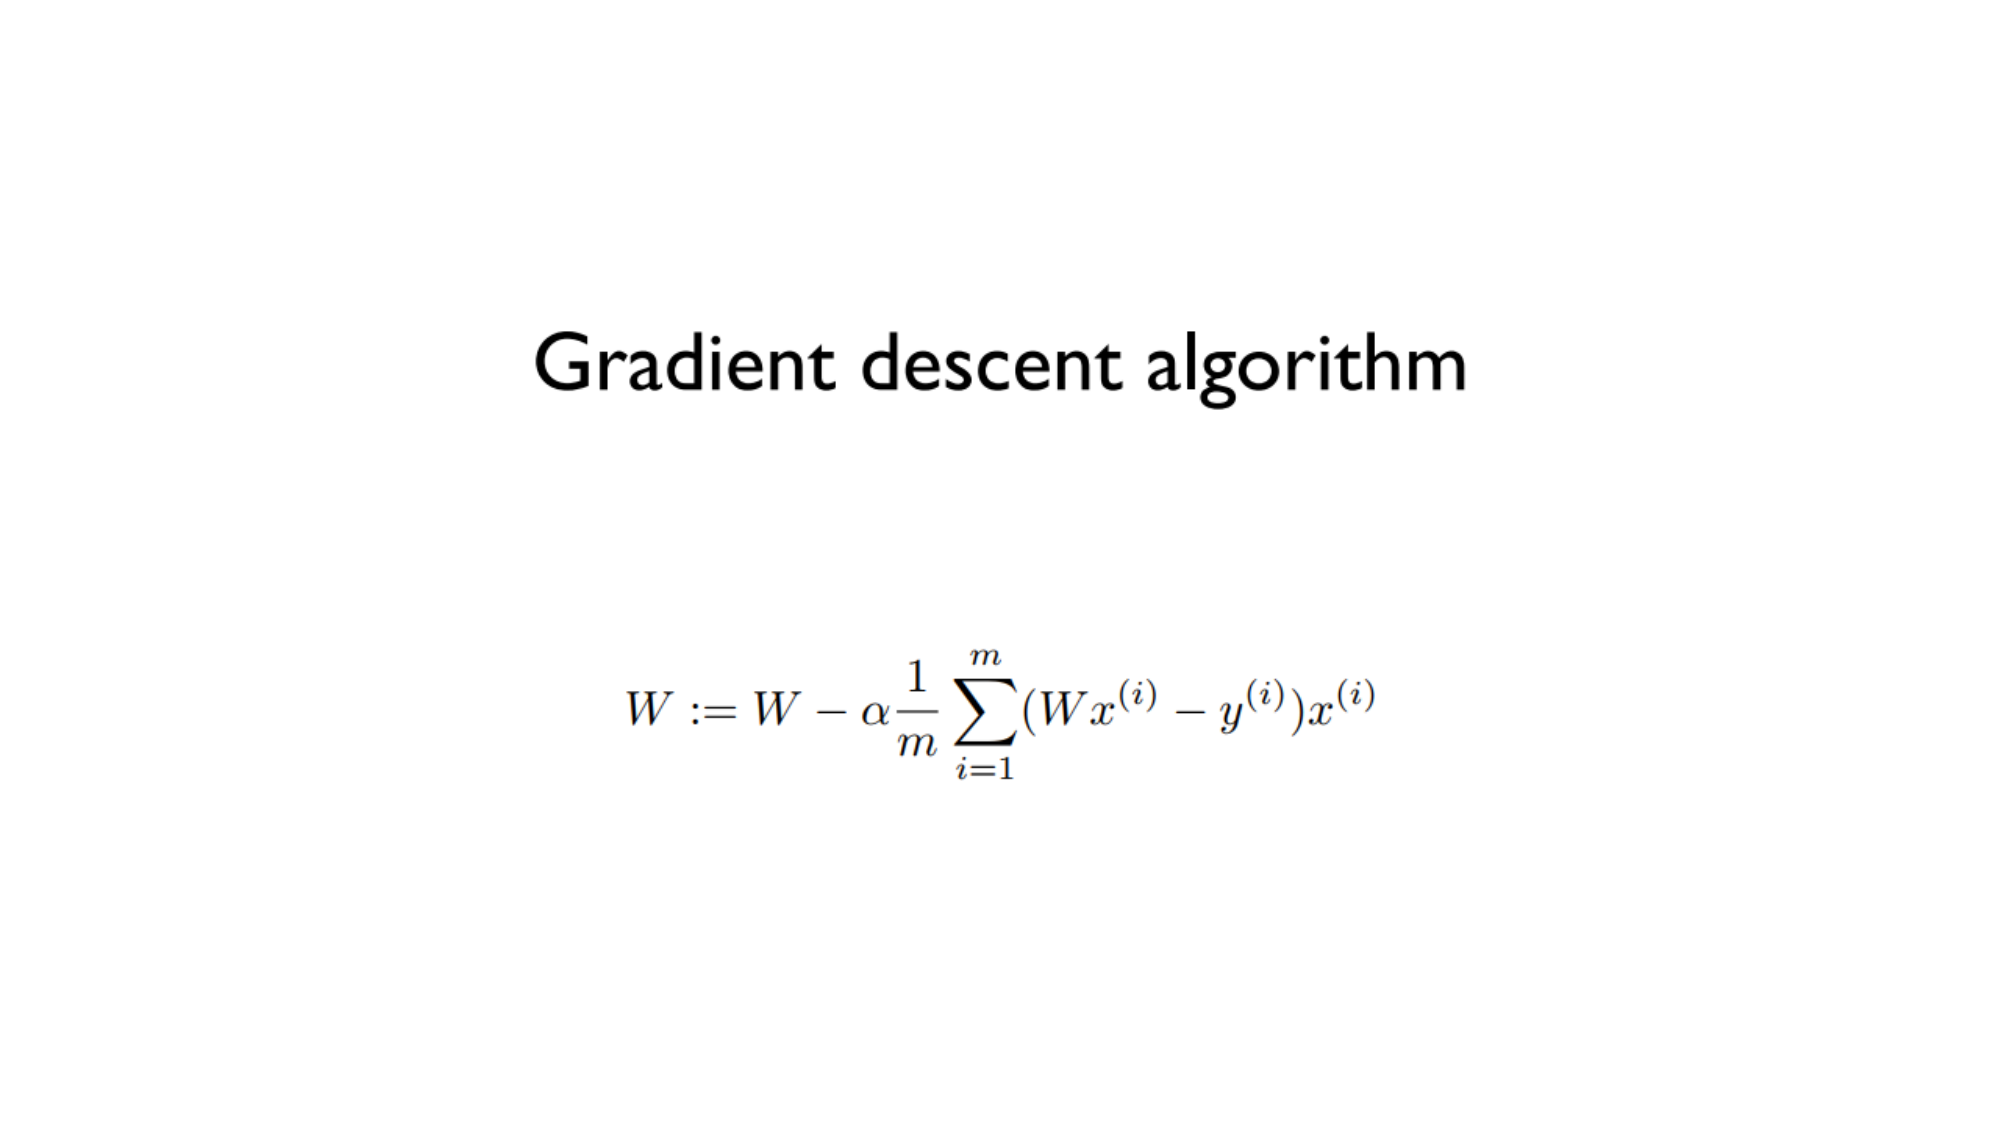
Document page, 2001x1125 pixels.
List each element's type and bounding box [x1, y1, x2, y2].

picture [524, 316, 1475, 809]
